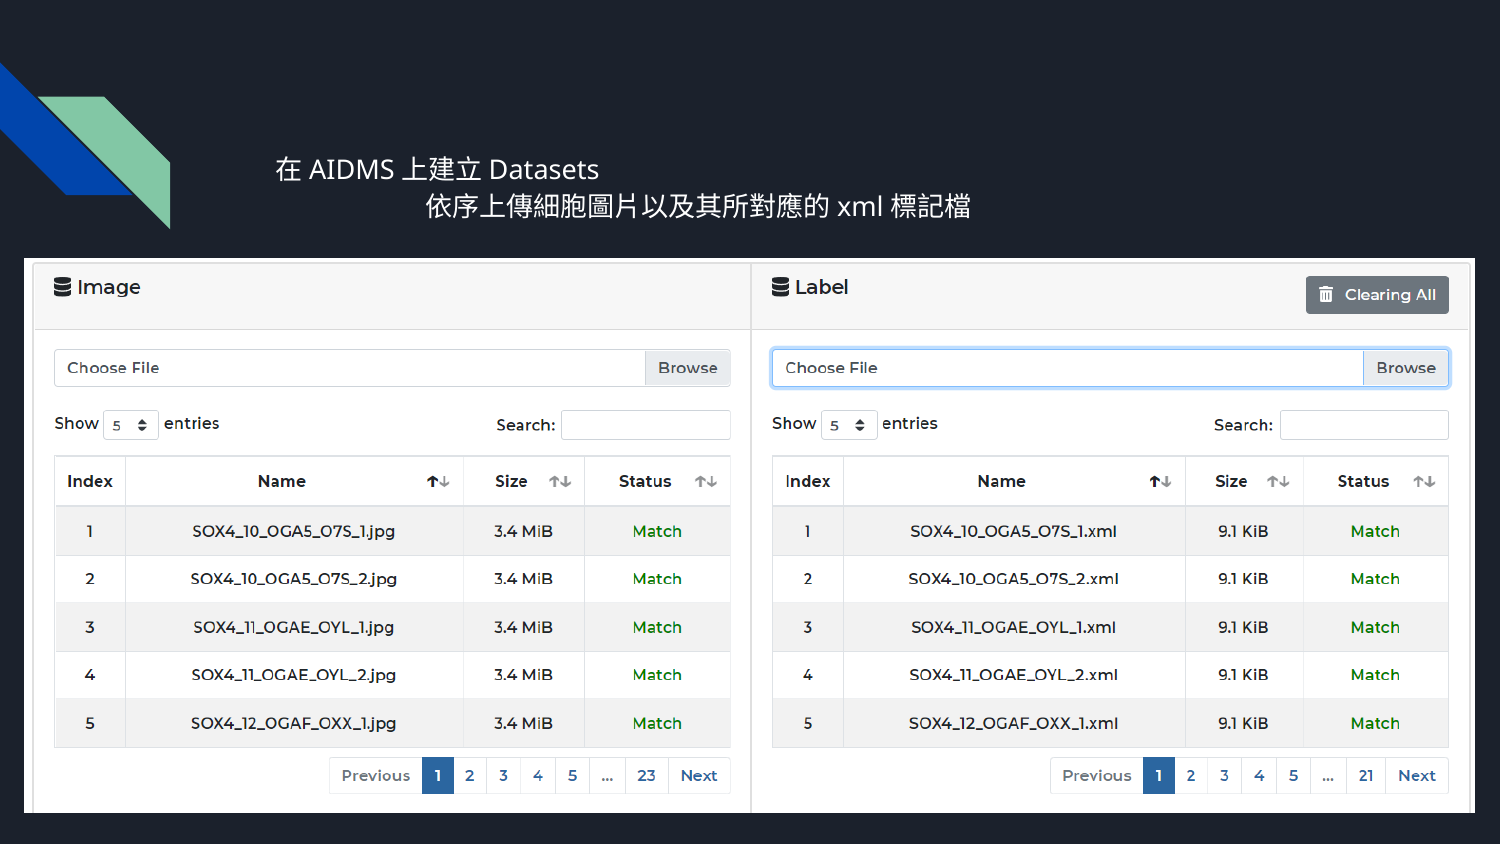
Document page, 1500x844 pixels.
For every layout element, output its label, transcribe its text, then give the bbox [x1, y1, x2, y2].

picture [24, 258, 1476, 814]
text_box 在AIDMS上建立Datasets 依序上傳細胞圖片以及其所對應的xml標記檔 [260, 132, 1369, 238]
